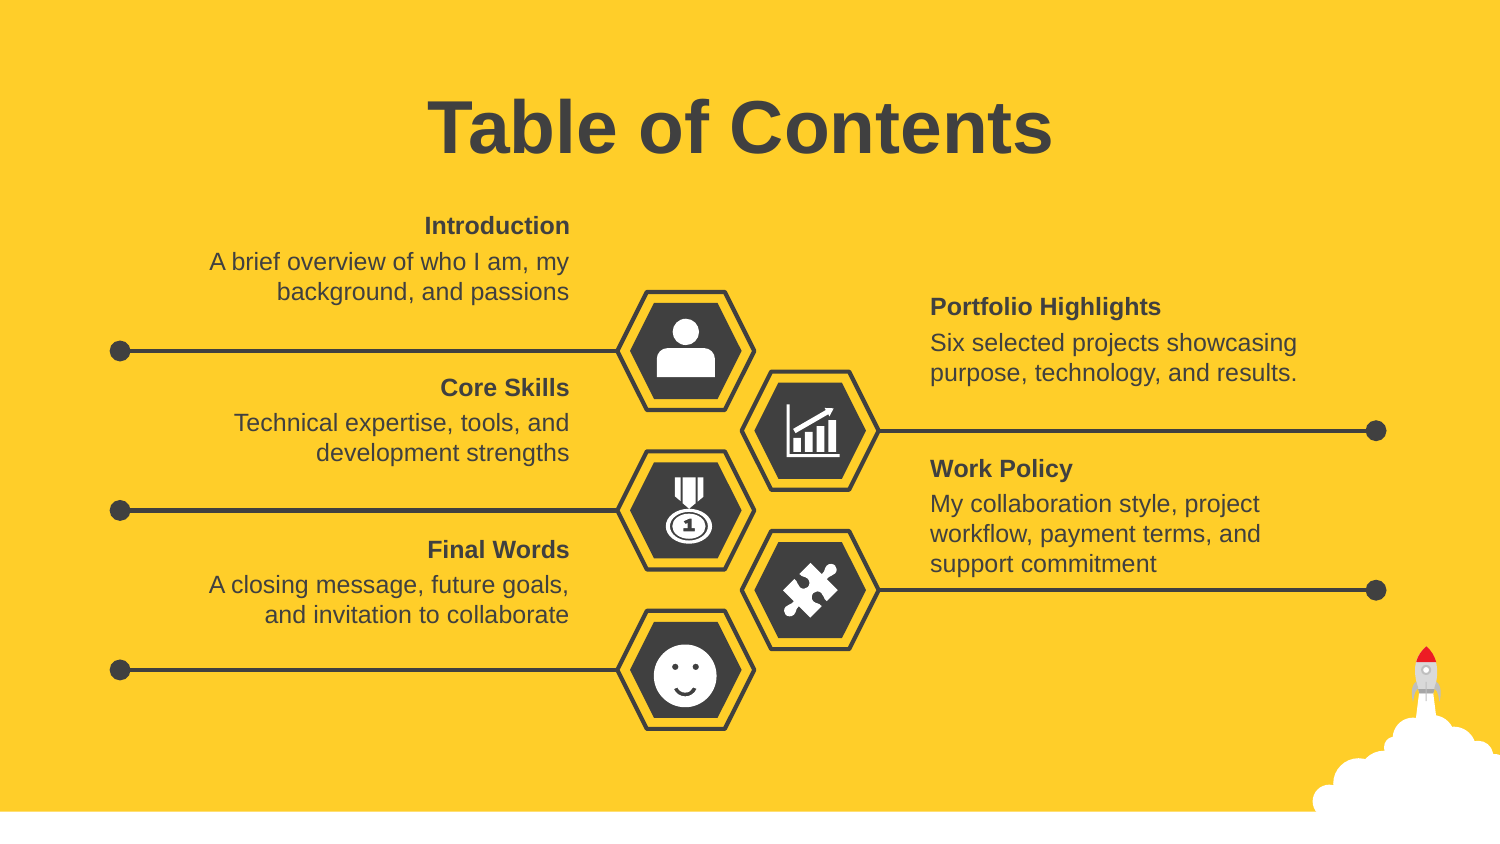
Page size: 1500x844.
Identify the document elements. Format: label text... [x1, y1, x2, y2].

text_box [915, 444, 1341, 587]
list Table of Contents [0, 76, 1492, 171]
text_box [741, 371, 879, 490]
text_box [617, 451, 755, 570]
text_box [617, 291, 755, 411]
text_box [159, 525, 586, 638]
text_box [915, 282, 1341, 395]
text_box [617, 610, 755, 730]
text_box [159, 202, 586, 314]
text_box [741, 530, 879, 650]
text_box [159, 363, 586, 476]
